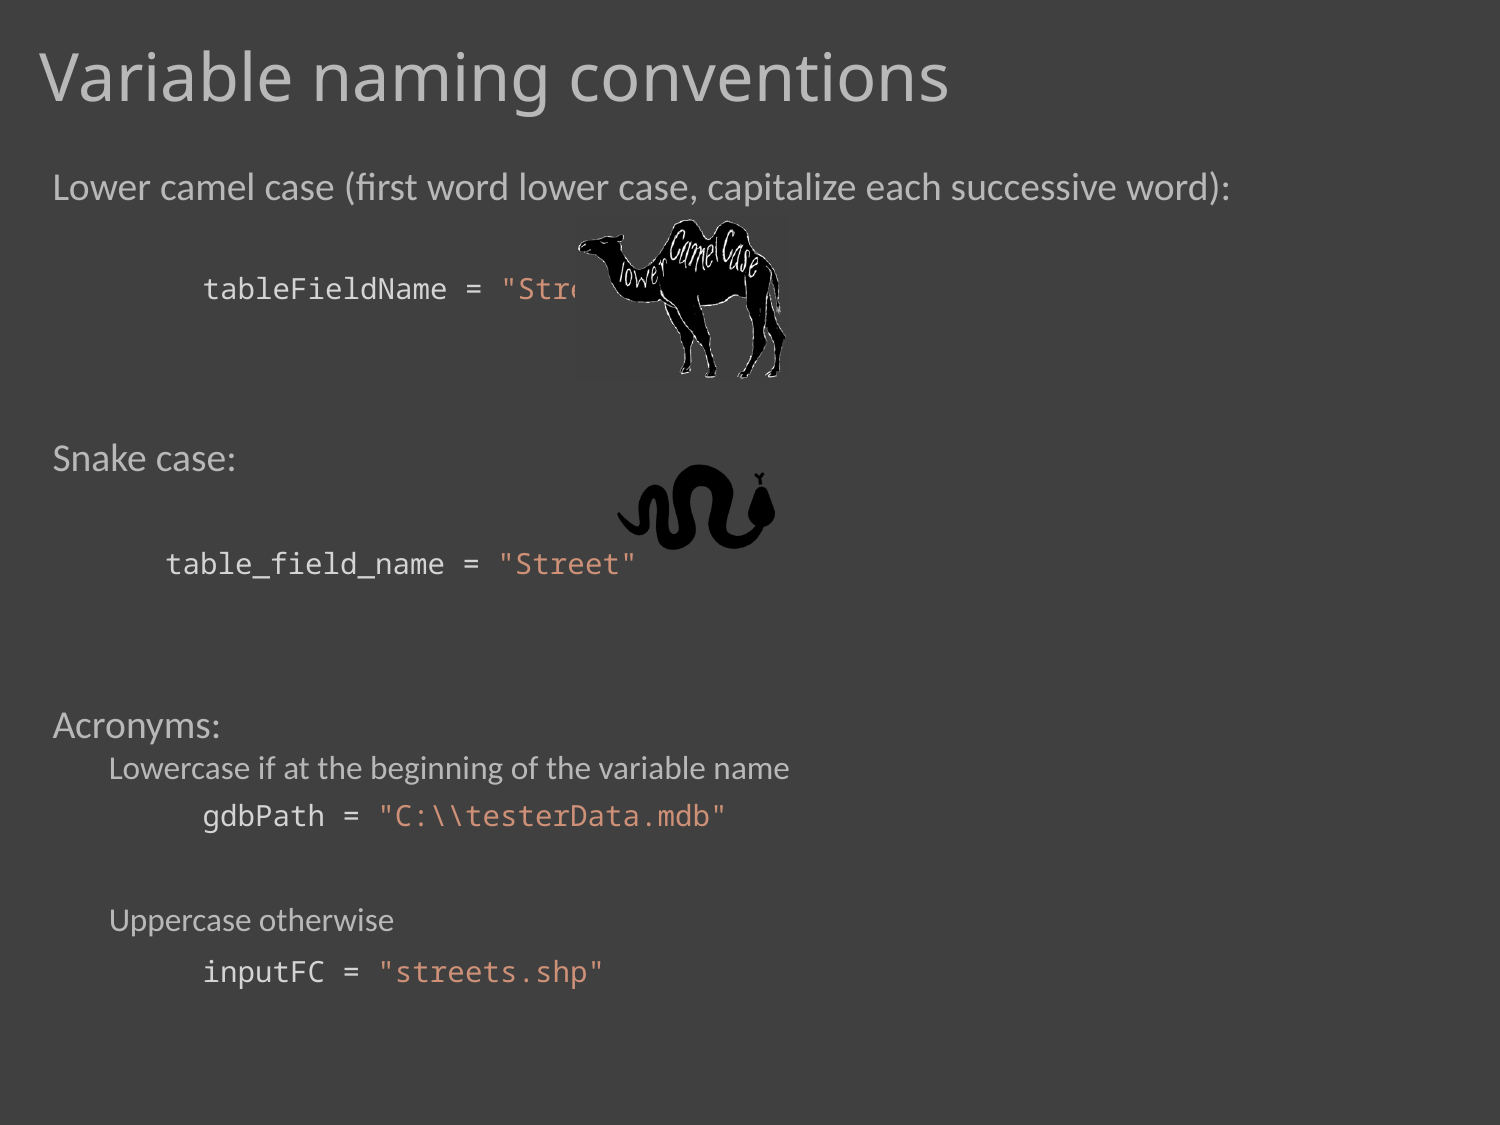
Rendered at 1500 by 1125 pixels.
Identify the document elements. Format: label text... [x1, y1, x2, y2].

picture [574, 215, 788, 380]
picture [598, 400, 807, 611]
title Variable naming conventions [24, 0, 1319, 189]
list Lower camel case (first word lower case, capitalize each successive word): tableFieldName = "Street" Snake case: table_field_name = "Street" Acronyms: Lowercase if at the beginning of the variable name gdbPath = "C:\\testerData.mdb" Uppercase otherwise inputFC = "streets.shp" [37, 162, 1463, 1125]
